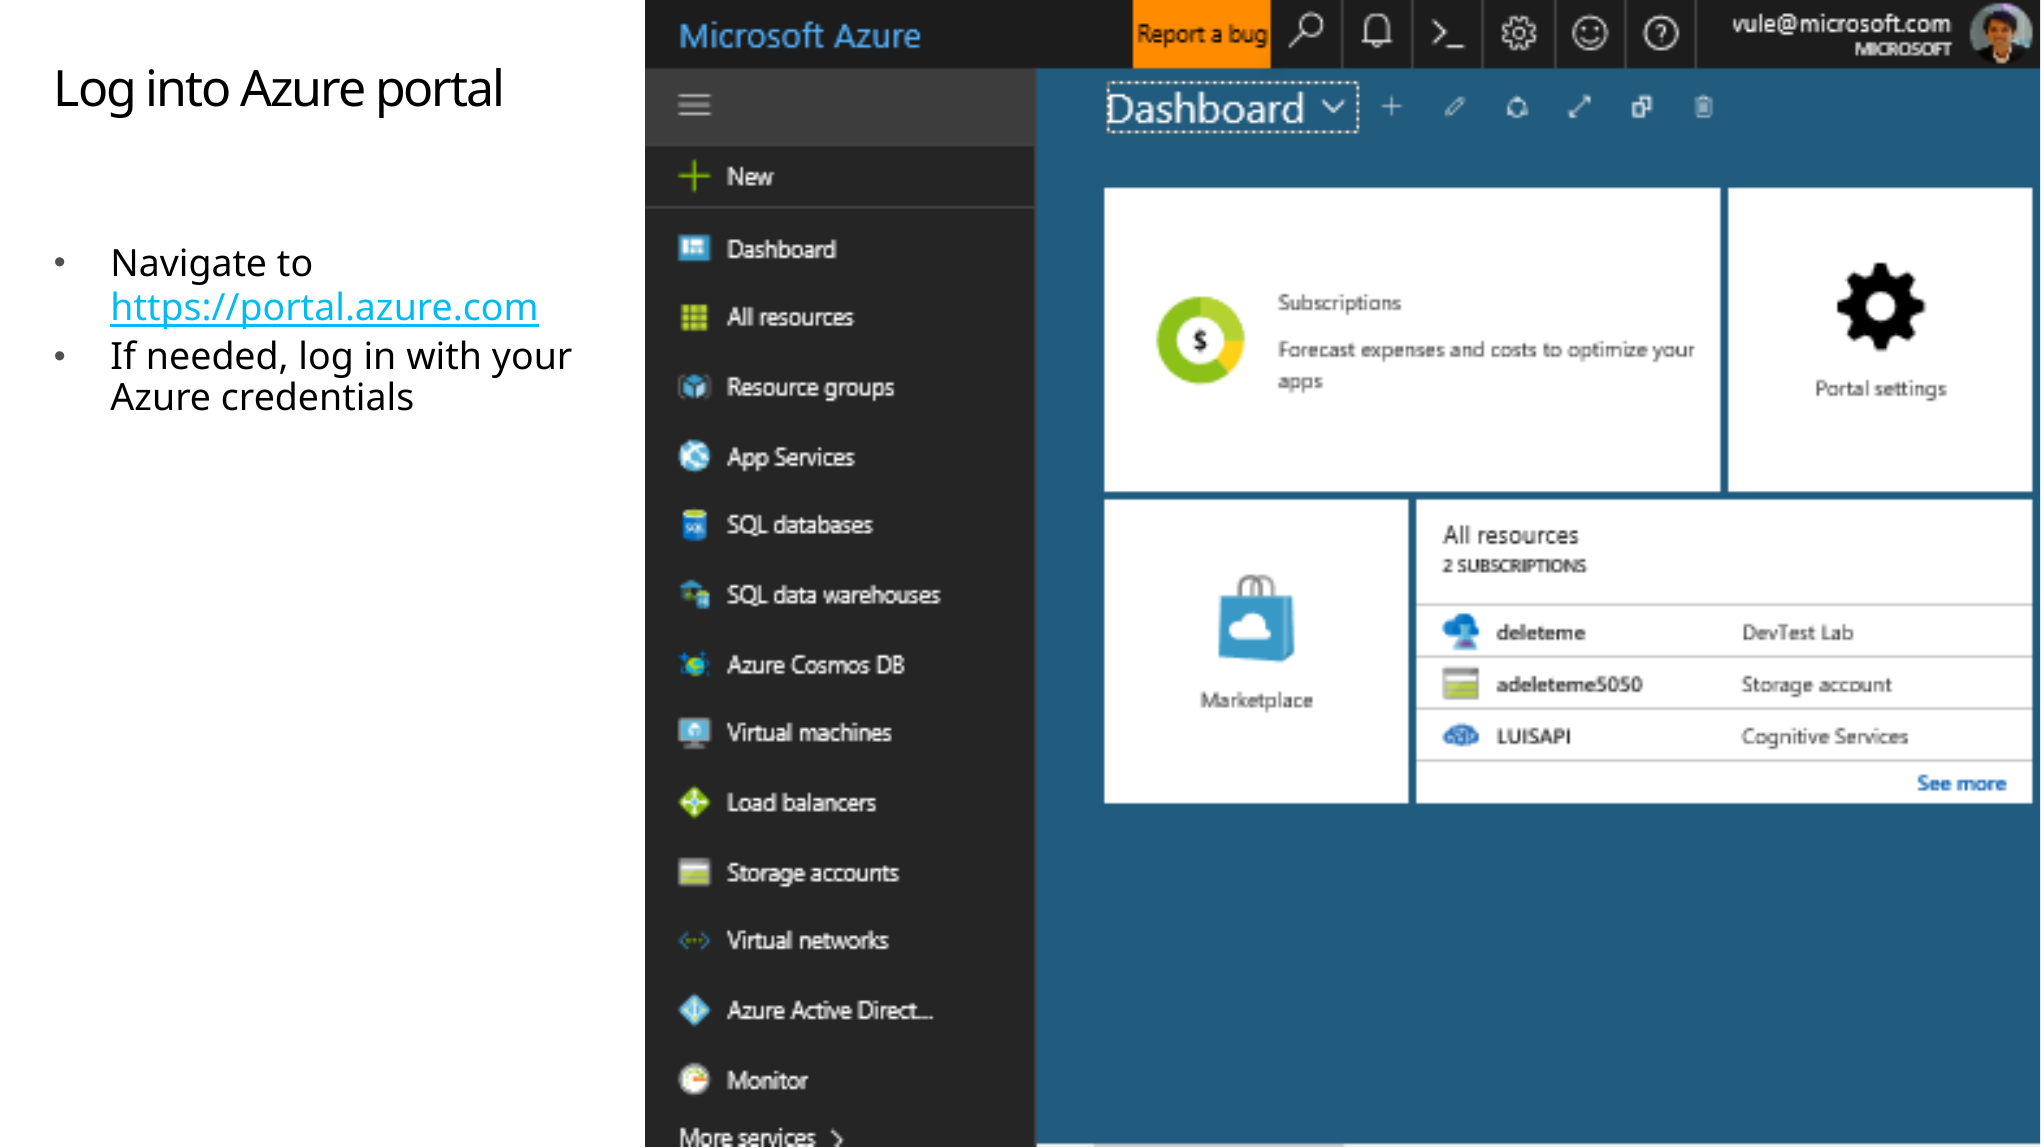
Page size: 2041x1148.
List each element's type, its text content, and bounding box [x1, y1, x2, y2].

picture [644, 0, 2041, 1148]
list Navigate to https://portal.azure.com If needed, log in with your Azure credentials [30, 228, 616, 432]
title Log into Azure portal [30, 48, 616, 134]
